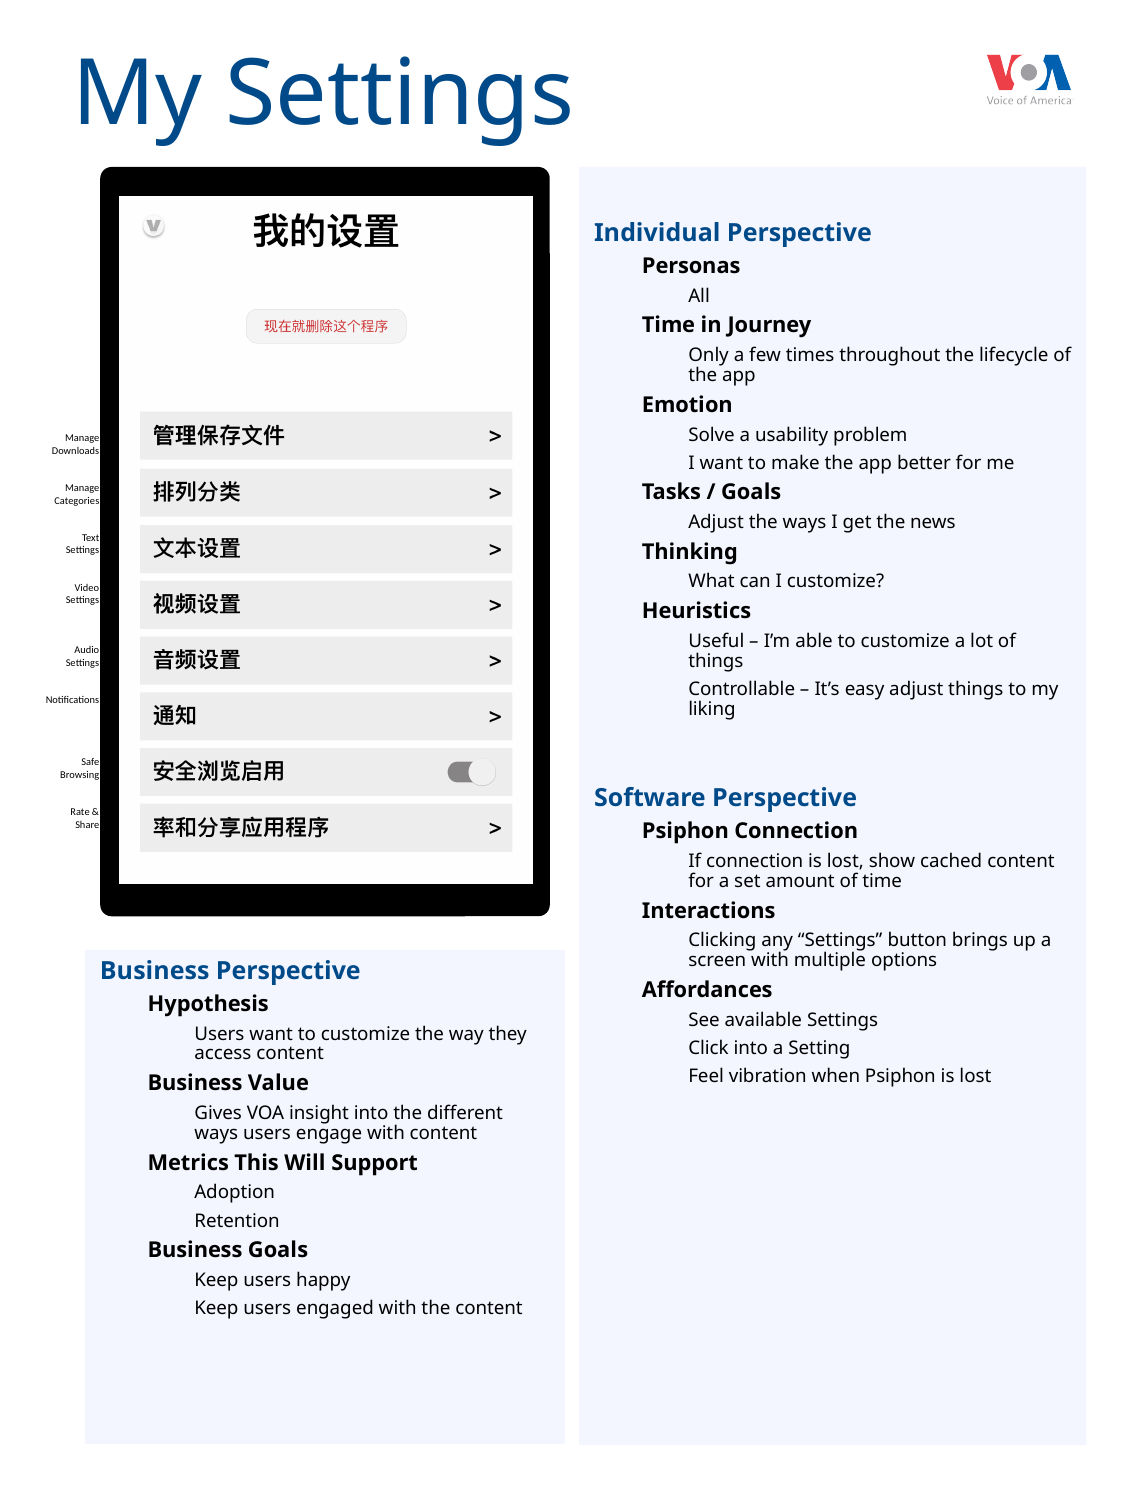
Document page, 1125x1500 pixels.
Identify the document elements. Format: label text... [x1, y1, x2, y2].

text_box Manage Downloads Manage Categories Text Settings Video Settings Audio Settings Notifications Safe Browsing Rate & Share [30, 424, 115, 838]
title My Settings [57, 37, 1048, 133]
list Business Perspective Hypothesis Users want to customize the way they access content Business Value Gives VOA insight into the different ways users engage with content Metrics This Will Support Adoption Retention Business Goals Keep users happy Keep users engaged with the content [85, 950, 565, 1444]
text_box [99, 165, 551, 918]
picture [1048, 52, 1077, 107]
list Individual Perspective Personas All Time in Journey Only a few times throughout the lifecycle of the app Emotion Solve a usability problem I want to make the app better for me Tasks / Goals Adjust the ways I get the news Thinking What can I customize? Heuristics Useful – I’m able to customize a lot of things Controllable – It’s easy adjust things to my liking Software Perspective Psiphon Connection If connection is lost, show cached content for a set amount of time Interactions Clicking any “Settings” button brings up a screen with multiple options Affordances See available Settings Click into a Setting Feel vibration when Psiphon is lost [579, 166, 1087, 1446]
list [119, 196, 533, 884]
